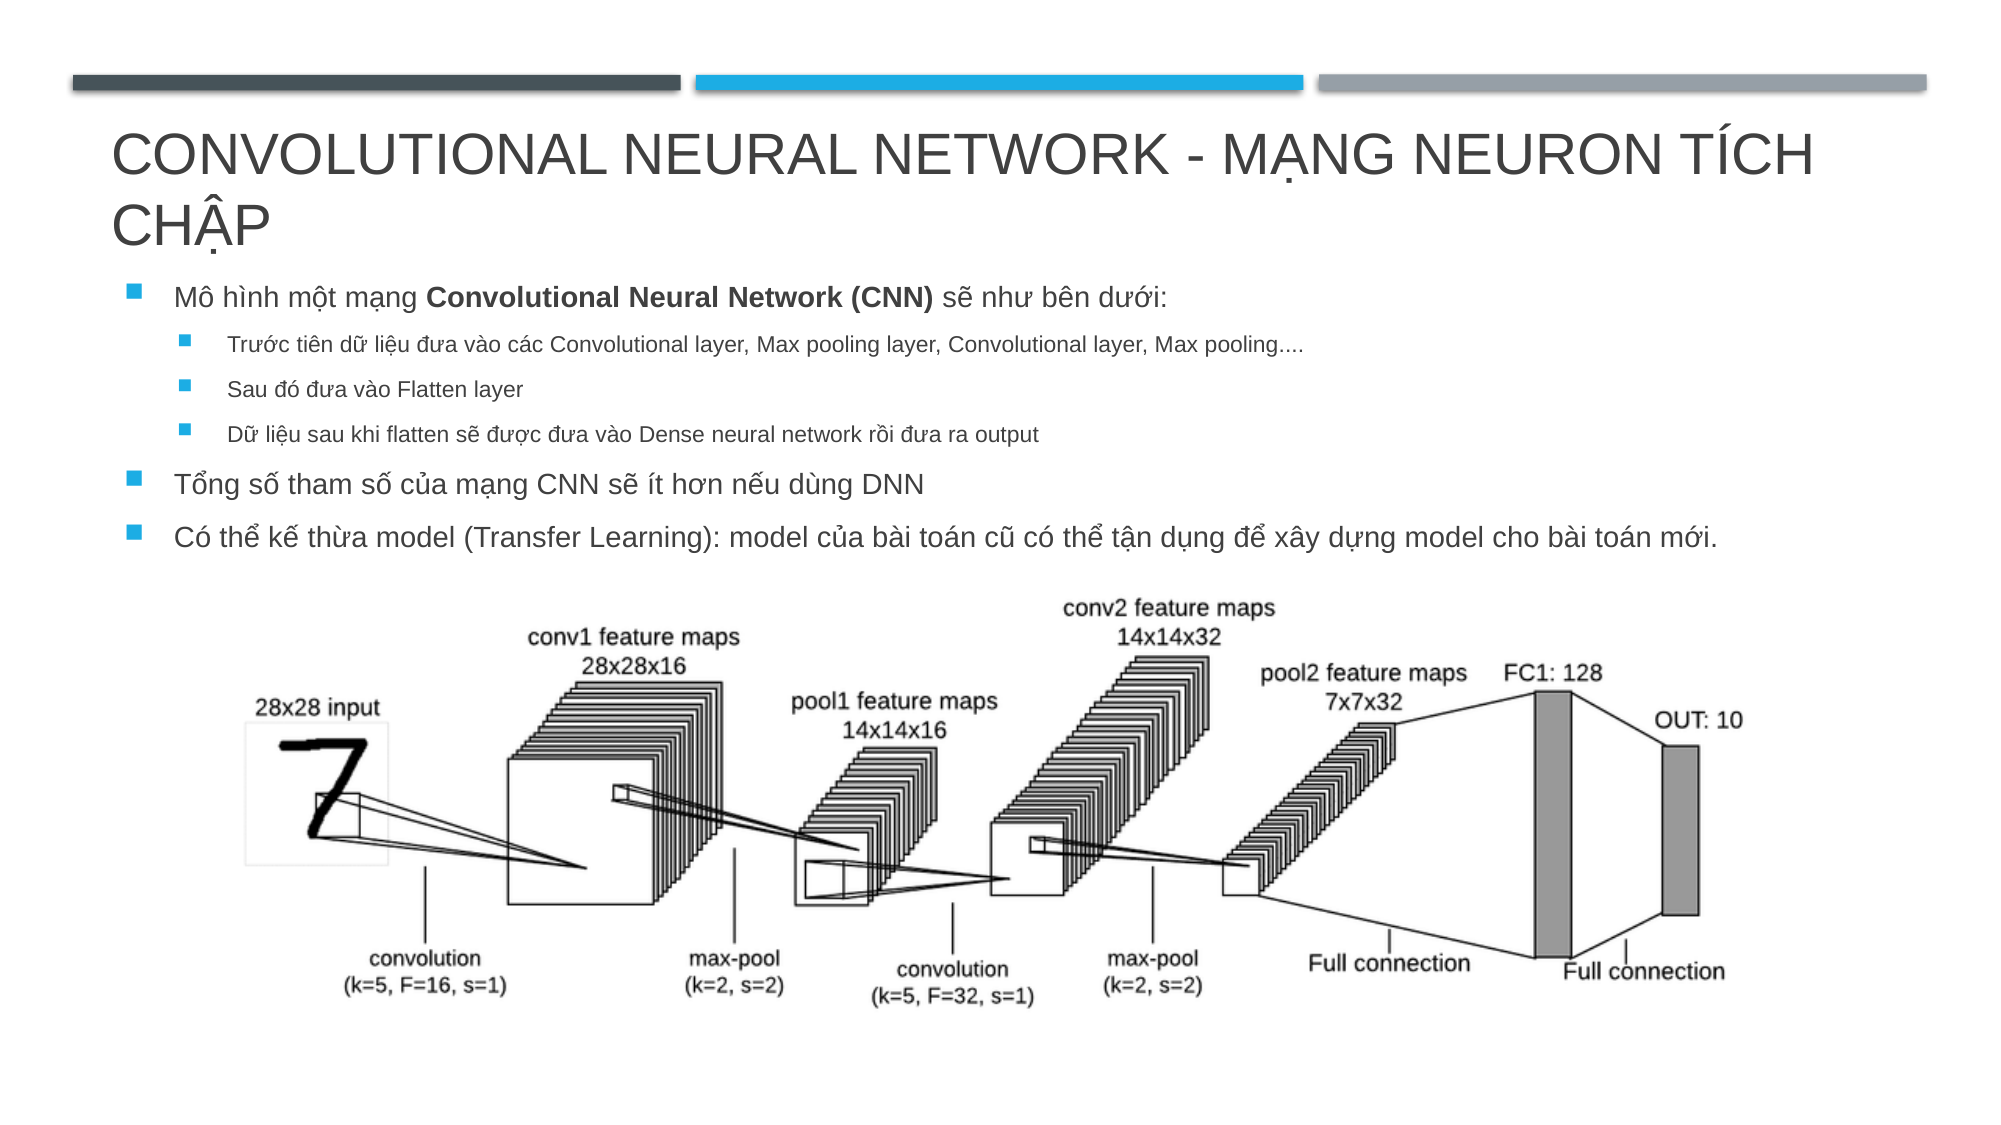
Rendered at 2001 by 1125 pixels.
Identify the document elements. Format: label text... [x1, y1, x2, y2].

picture [188, 556, 1790, 1024]
list Mô hình một mạng Convolutional Neural Network (CNN) sẽ như bên dưới: Trước tiên dữ liệu đưa vào các Convolutional layer, Max pooling layer, Convolutional layer, Max pooling.... Sau đó đưa vào Flatten layer Dữ liệu sau khi flatten sẽ được đưa vào Dense neural network rồi đưa ra output Tổng số tham số của mạng CNN sẽ ít hơn nếu dùng DNN Có thể kế thừa model (Transfer Learning): model của bài toán cũ có thể tận dụng để xây dựng model cho bài toán mới. [108, 264, 1893, 568]
title convolutional neural network - mạng neuron tích chập [96, 36, 1906, 265]
